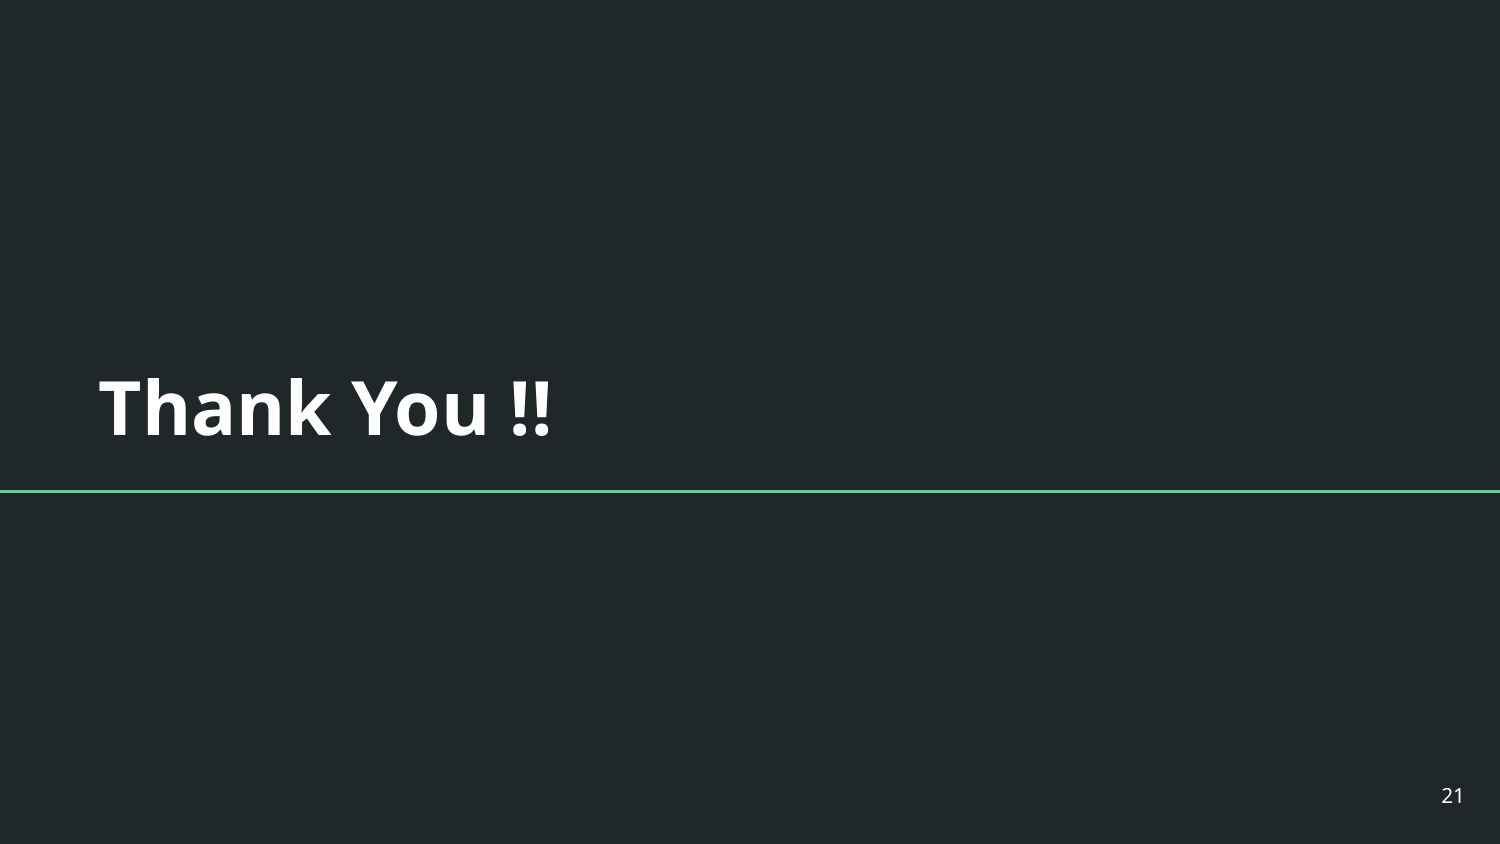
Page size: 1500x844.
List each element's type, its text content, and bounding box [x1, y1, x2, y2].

slide_number ‹#› [1389, 764, 1480, 830]
title Thank You !! [83, 337, 1417, 466]
